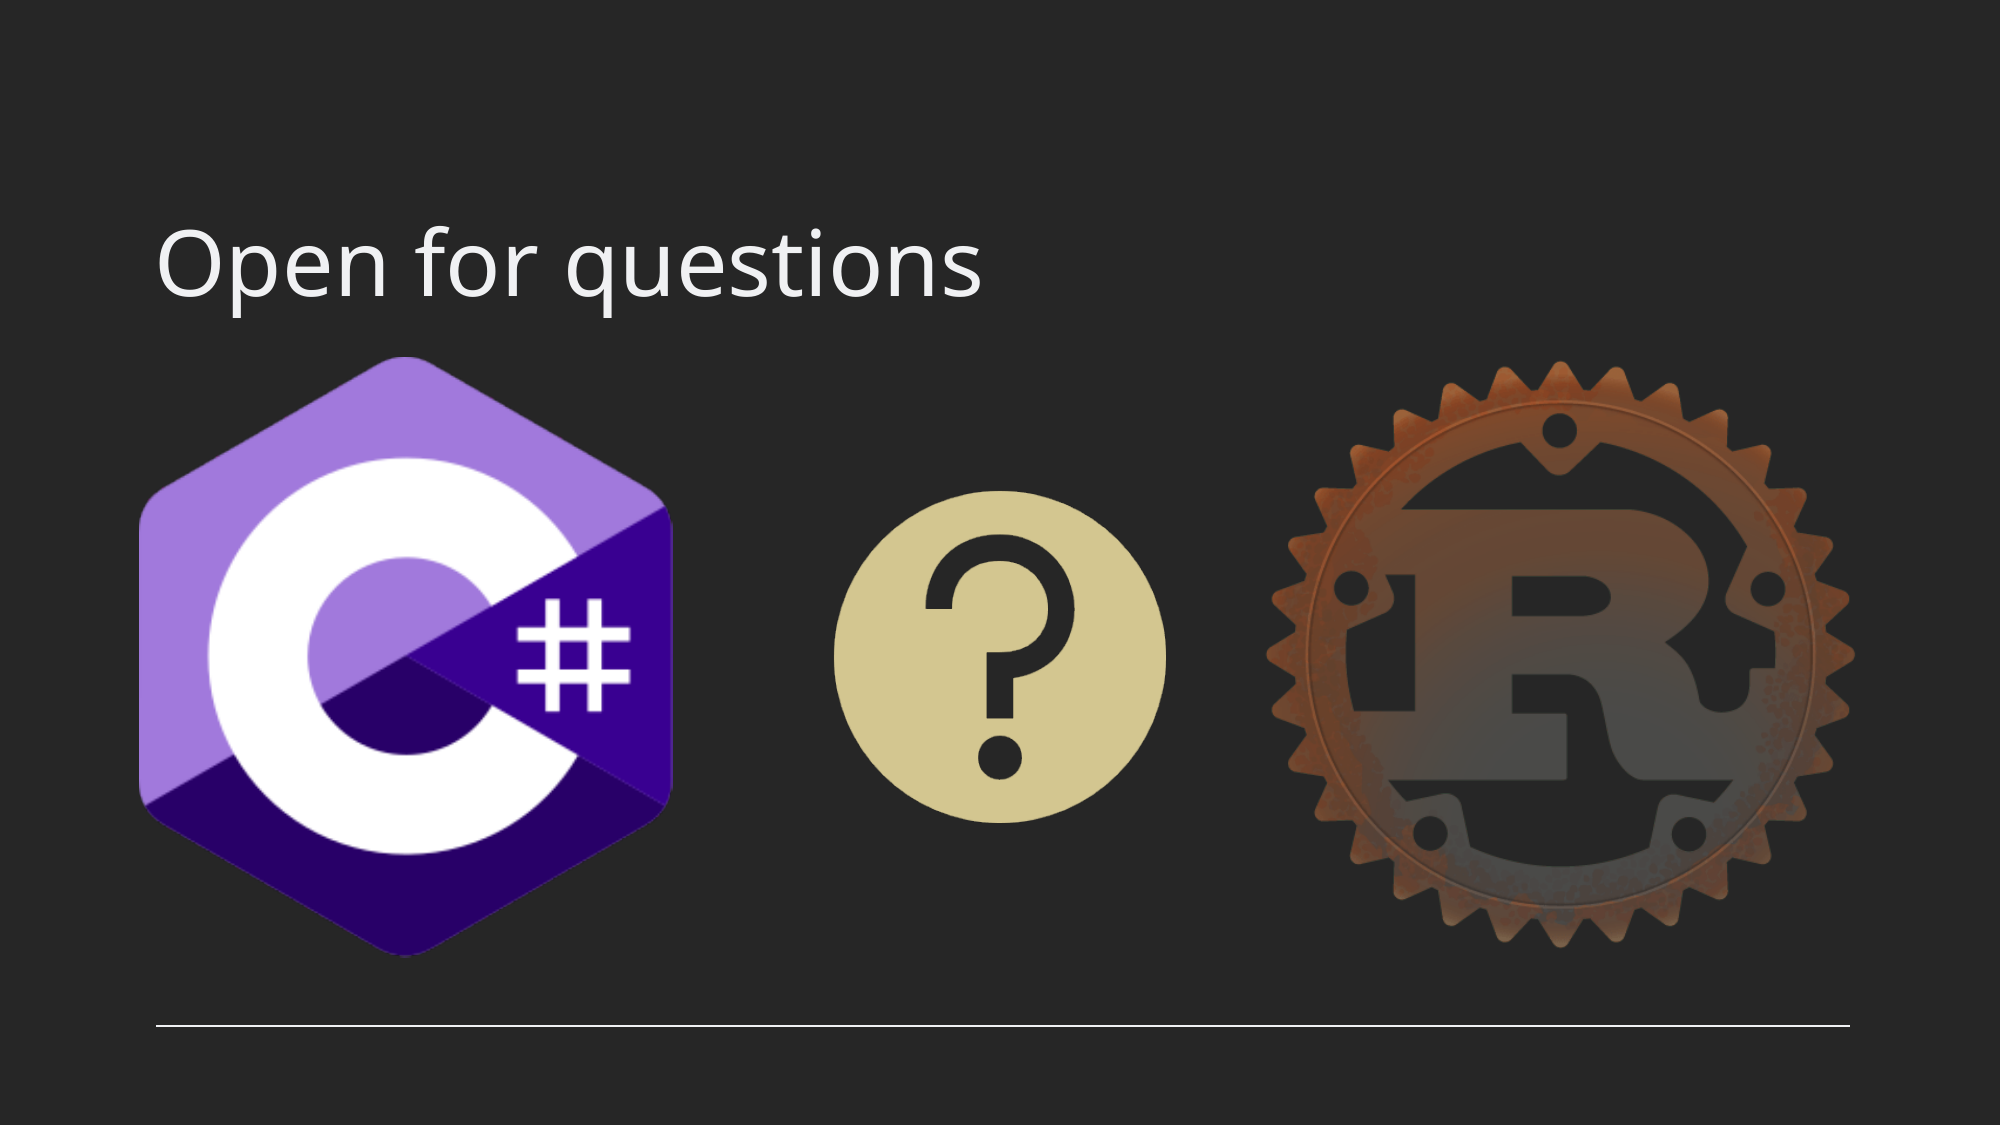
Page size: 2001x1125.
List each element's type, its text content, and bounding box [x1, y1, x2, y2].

picture [1260, 357, 1861, 958]
title Open for questions [139, 143, 1850, 322]
picture [790, 447, 1210, 867]
picture [139, 357, 673, 958]
